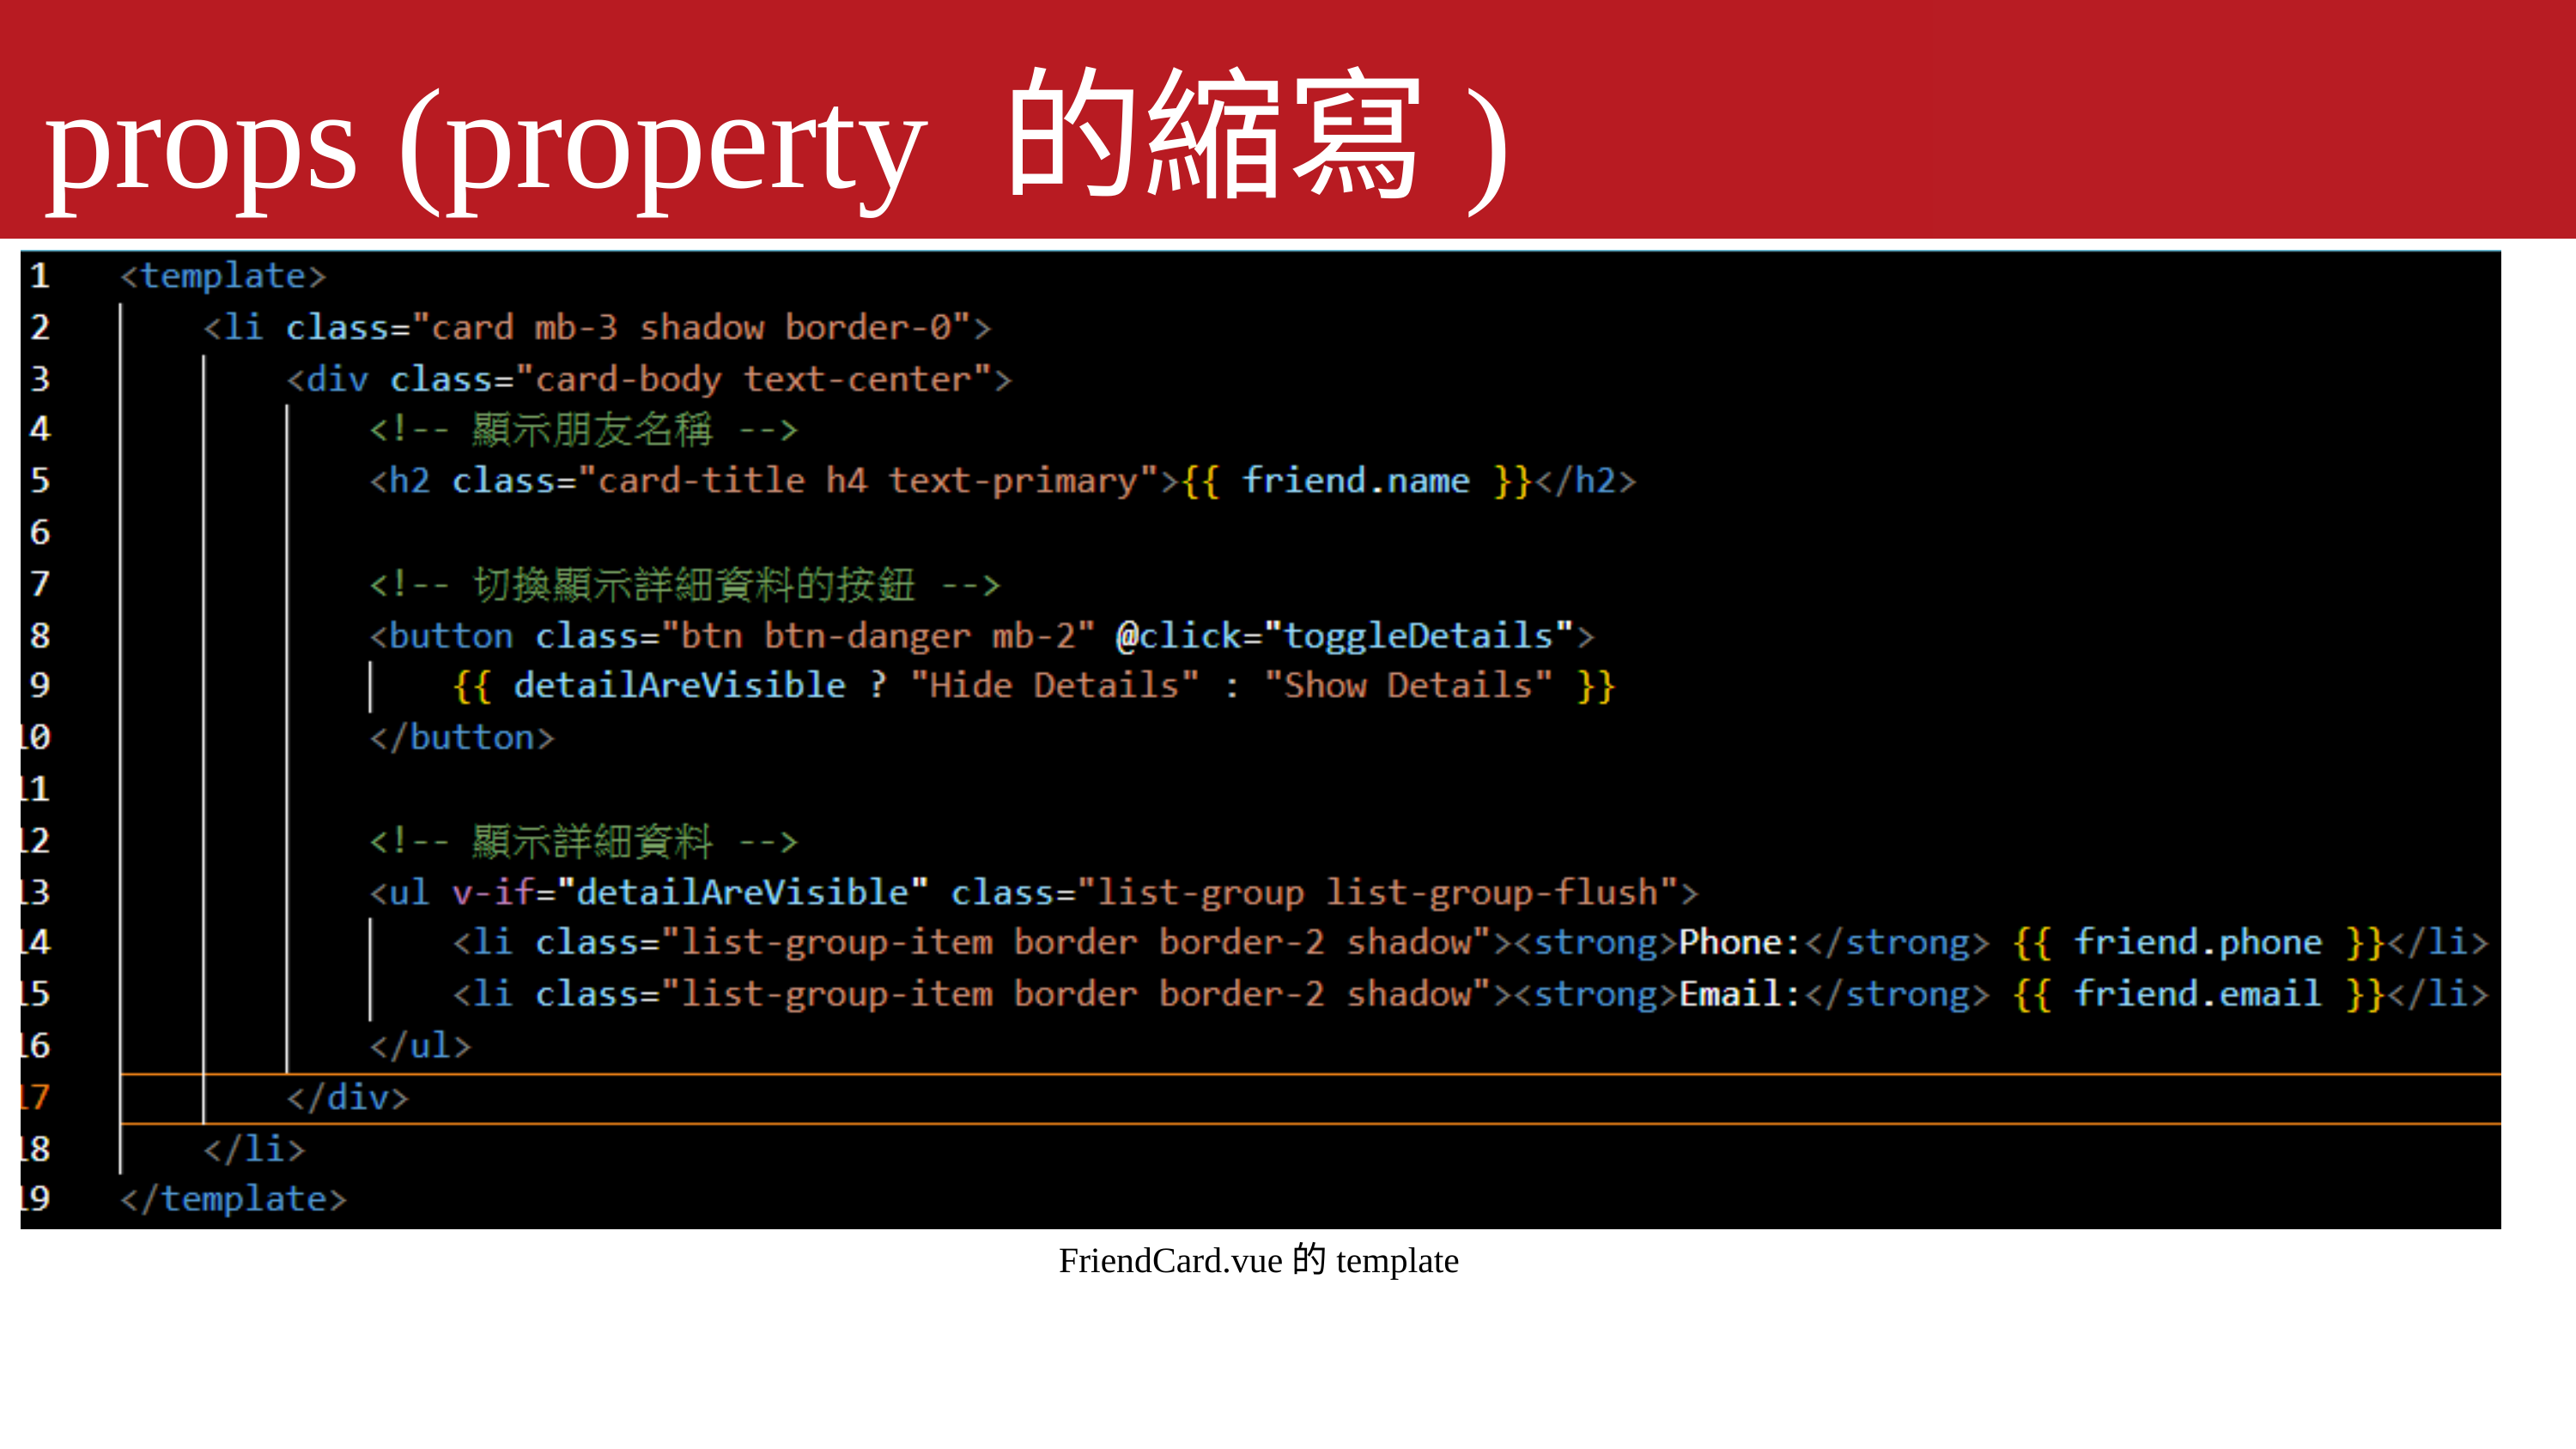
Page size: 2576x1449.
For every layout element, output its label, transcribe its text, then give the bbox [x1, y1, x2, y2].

text_box FriendCard.vue的template [1046, 1239, 1476, 1287]
picture [21, 250, 2501, 1229]
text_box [0, 0, 2576, 239]
